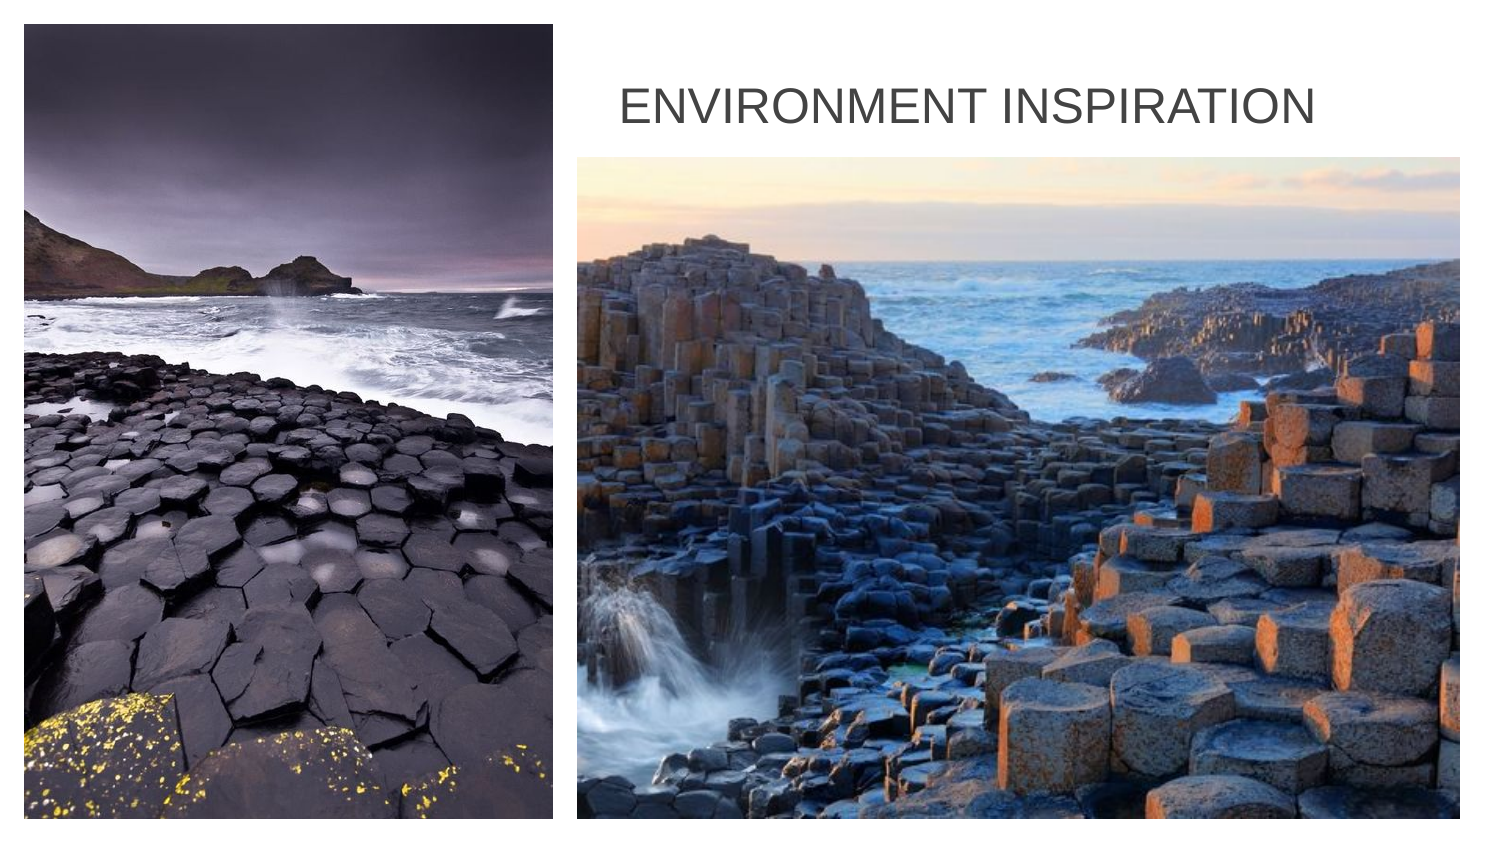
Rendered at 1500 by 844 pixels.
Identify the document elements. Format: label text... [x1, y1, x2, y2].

picture [24, 24, 554, 819]
text_box ENVIRONMENT INSPIRATION [603, 58, 1336, 146]
picture [577, 157, 1460, 819]
